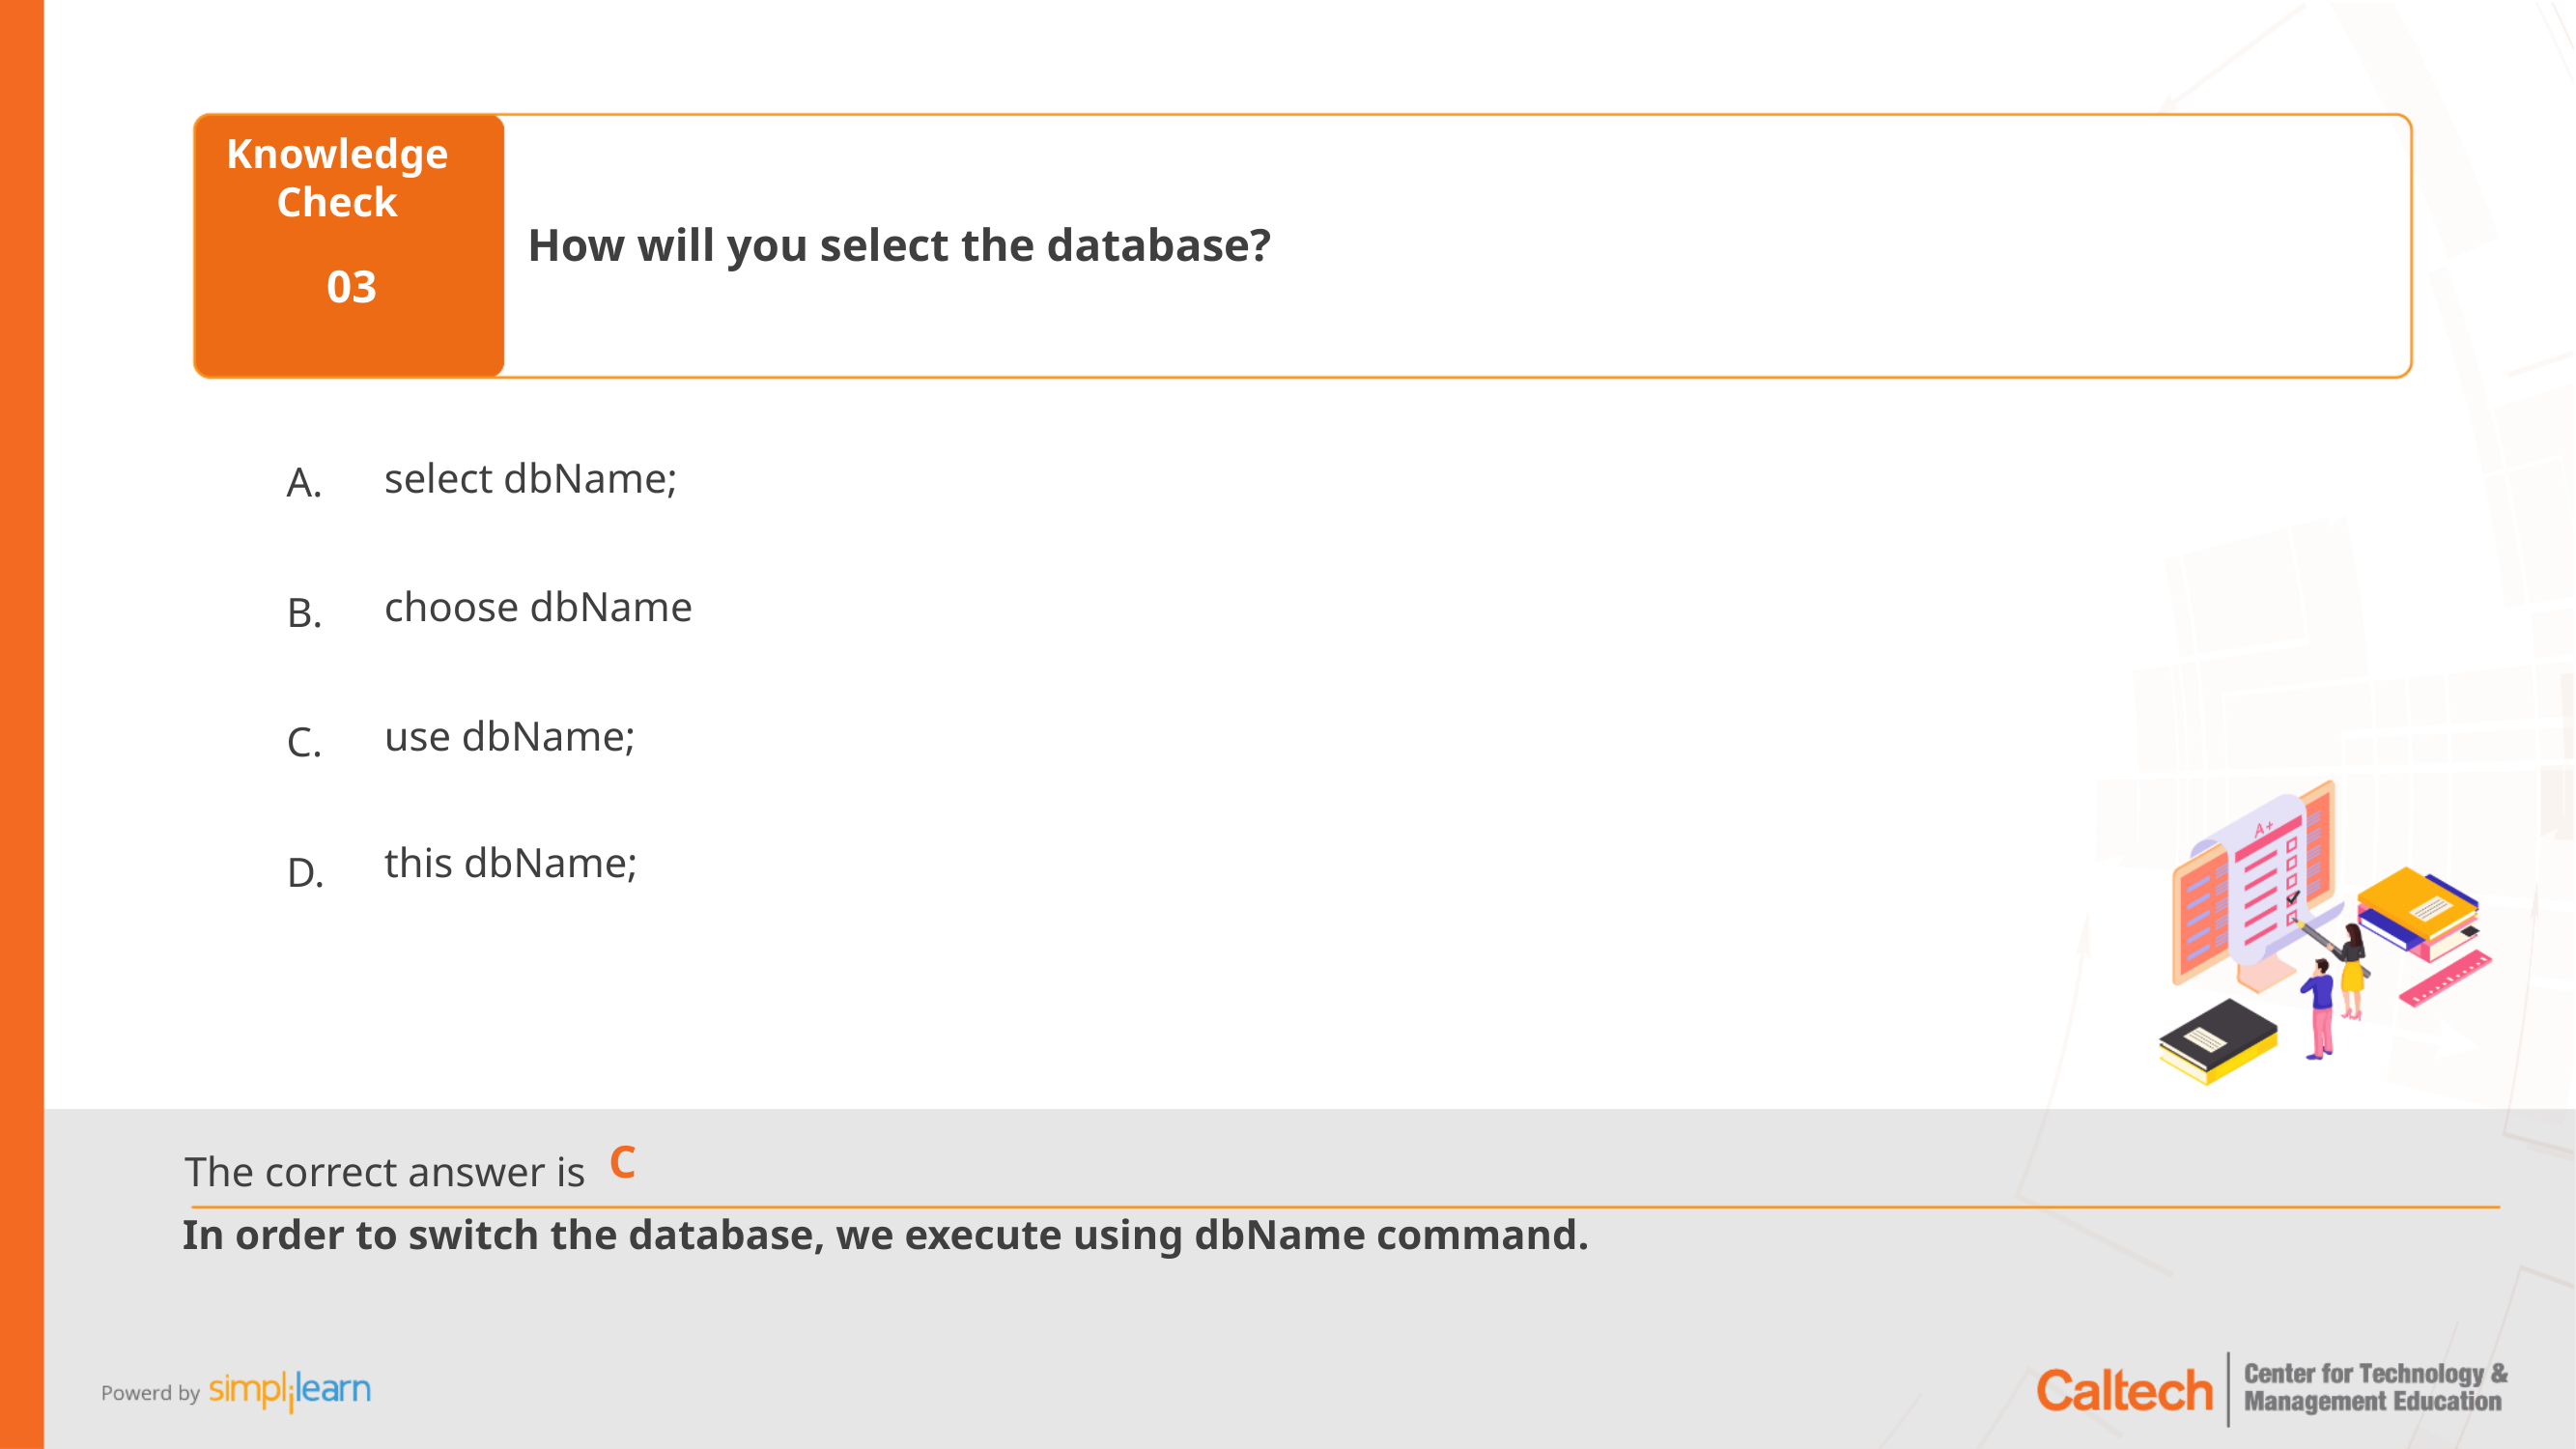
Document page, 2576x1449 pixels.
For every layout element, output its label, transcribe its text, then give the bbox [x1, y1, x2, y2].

text_box use dbName; [369, 682, 2153, 794]
picture [0, 0, 2576, 1449]
list In order to switch the database, we execute using dbName command. [168, 1208, 2576, 1366]
list C [557, 1131, 1988, 1196]
list How will you select the database? [512, 134, 2373, 360]
list choose dbName [369, 554, 2153, 666]
list 03 [264, 232, 404, 339]
list select dbName; [369, 424, 2153, 536]
text_box this dbName; [369, 811, 2153, 919]
